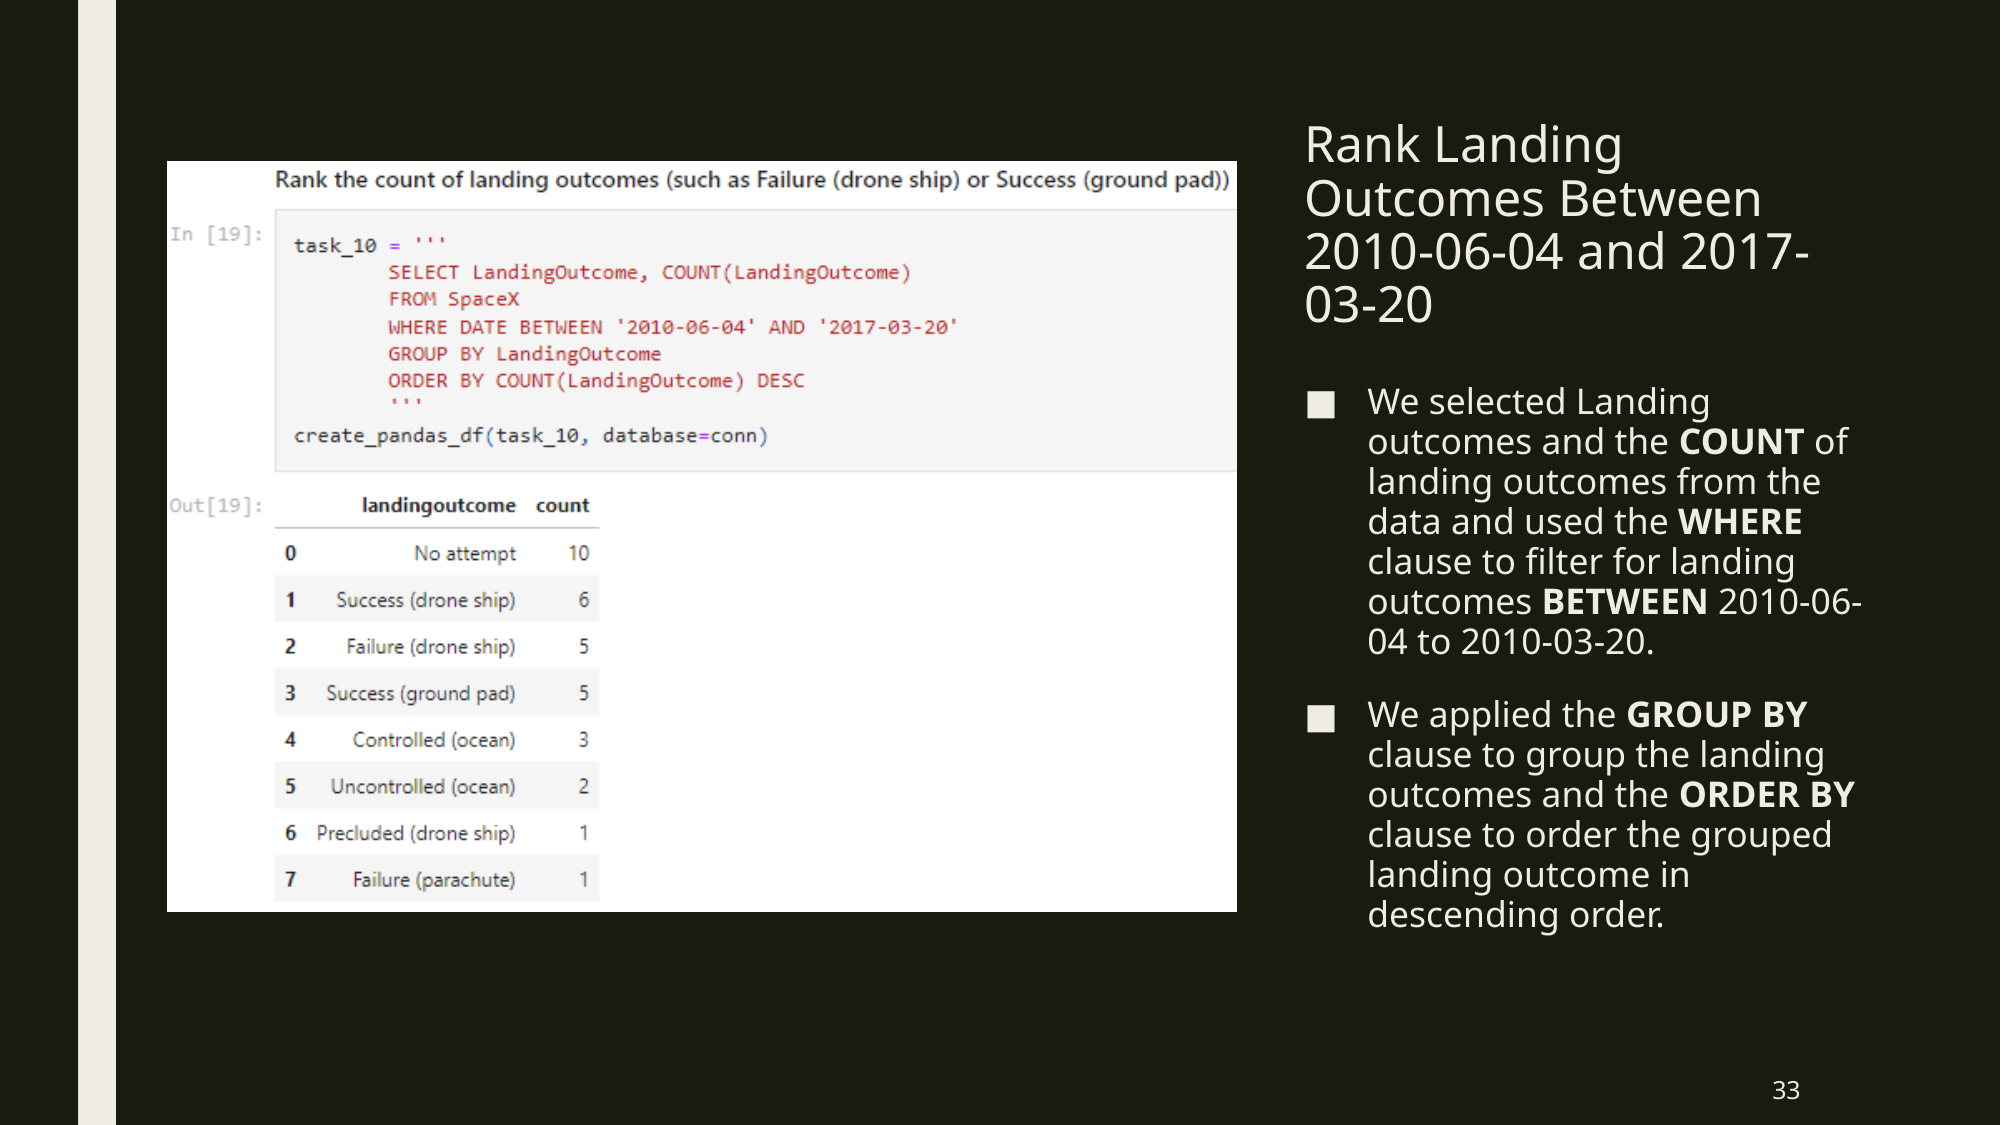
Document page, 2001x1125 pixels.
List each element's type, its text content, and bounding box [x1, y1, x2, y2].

text_box [76, 0, 119, 1125]
slide_number 33 [1553, 1058, 1816, 1125]
list We selected Landing outcomes and the COUNT of landing outcomes from the data and used the WHERE clause to filter for landing outcomes BETWEEN 2010-06-04 to 2010-03-20. We applied the GROUP BY clause to group the landing outcomes and the ORDER BY clause to order the grouped landing outcome in descending order. [1289, 375, 1890, 963]
text_box Rank Landing Outcomes Between 2010-06-04 and 2017-03-20 [1289, 112, 1890, 357]
picture [167, 161, 1237, 912]
